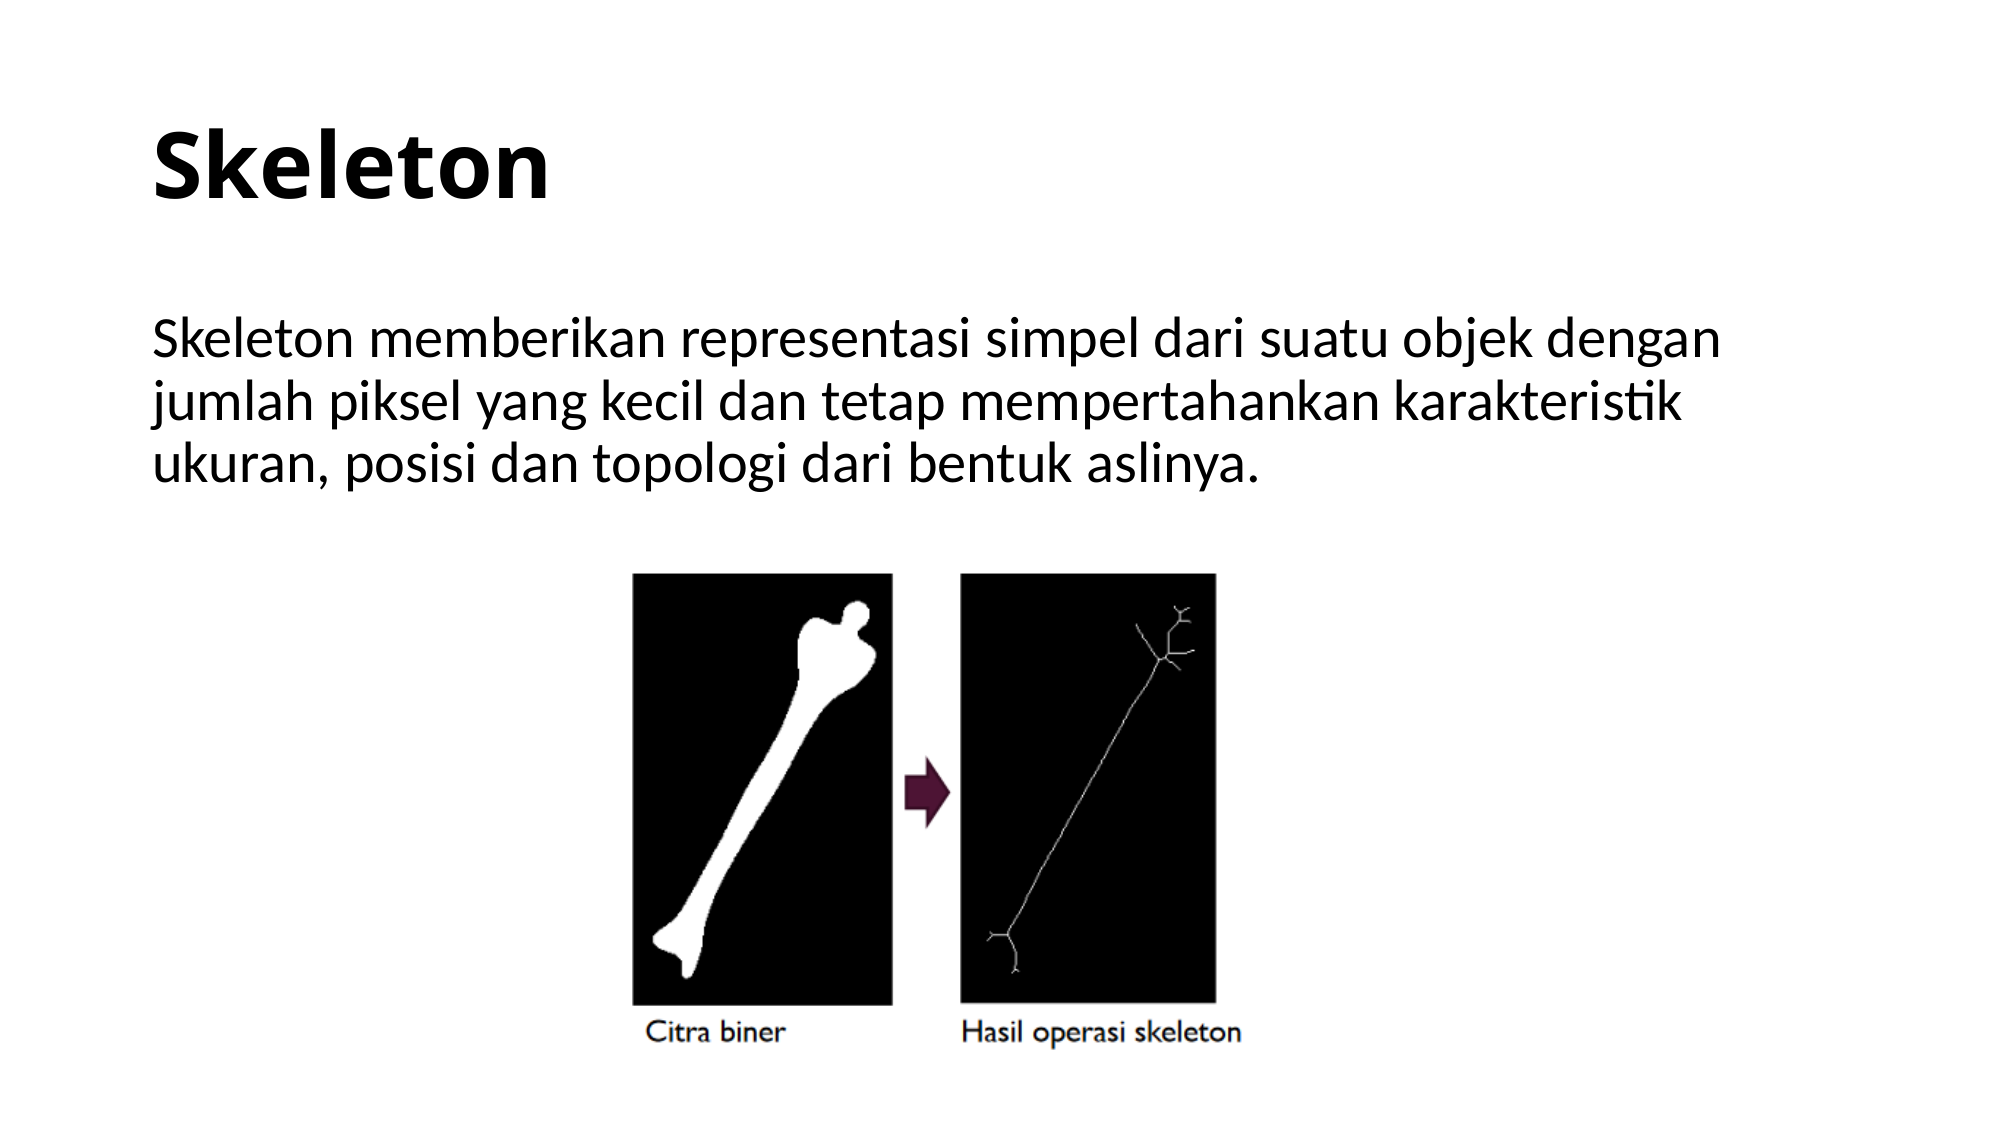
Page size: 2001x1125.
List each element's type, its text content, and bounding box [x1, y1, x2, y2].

picture [574, 544, 1285, 1066]
list Skeleton memberikan representasi simpel dari suatu objek dengan jumlah piksel yang kecil dan tetap mempertahankan karakteristik ukuran, posisi dan topologi dari bentuk aslinya. [137, 299, 1863, 1014]
title Skeleton [137, 59, 1863, 278]
